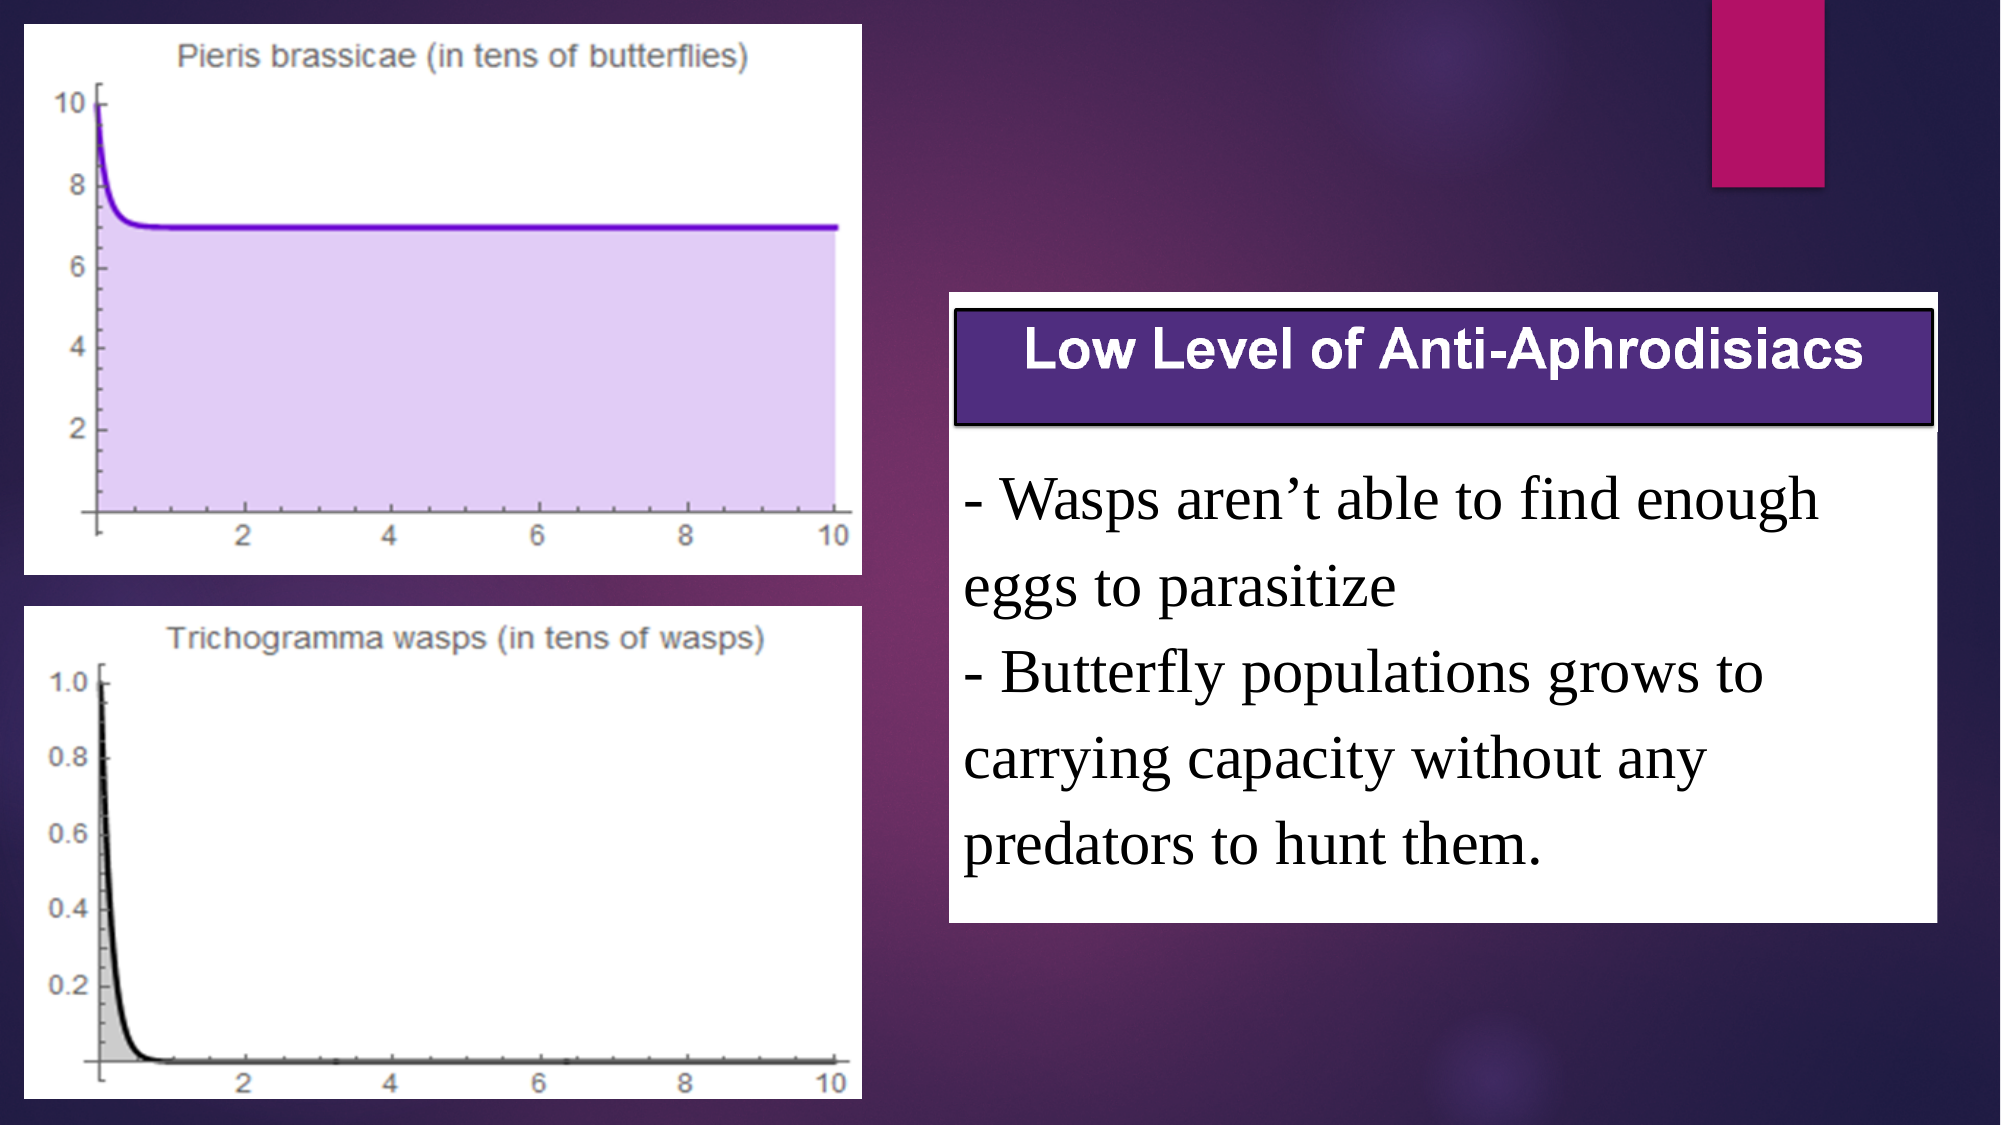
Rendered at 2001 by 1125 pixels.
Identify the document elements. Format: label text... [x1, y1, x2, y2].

picture [0, 0, 2001, 1125]
text_box - Wasps aren’t able to find enough eggs to parasitize - Butterfly populations grows to carrying capacity without any predators to hunt them. [949, 439, 1938, 923]
